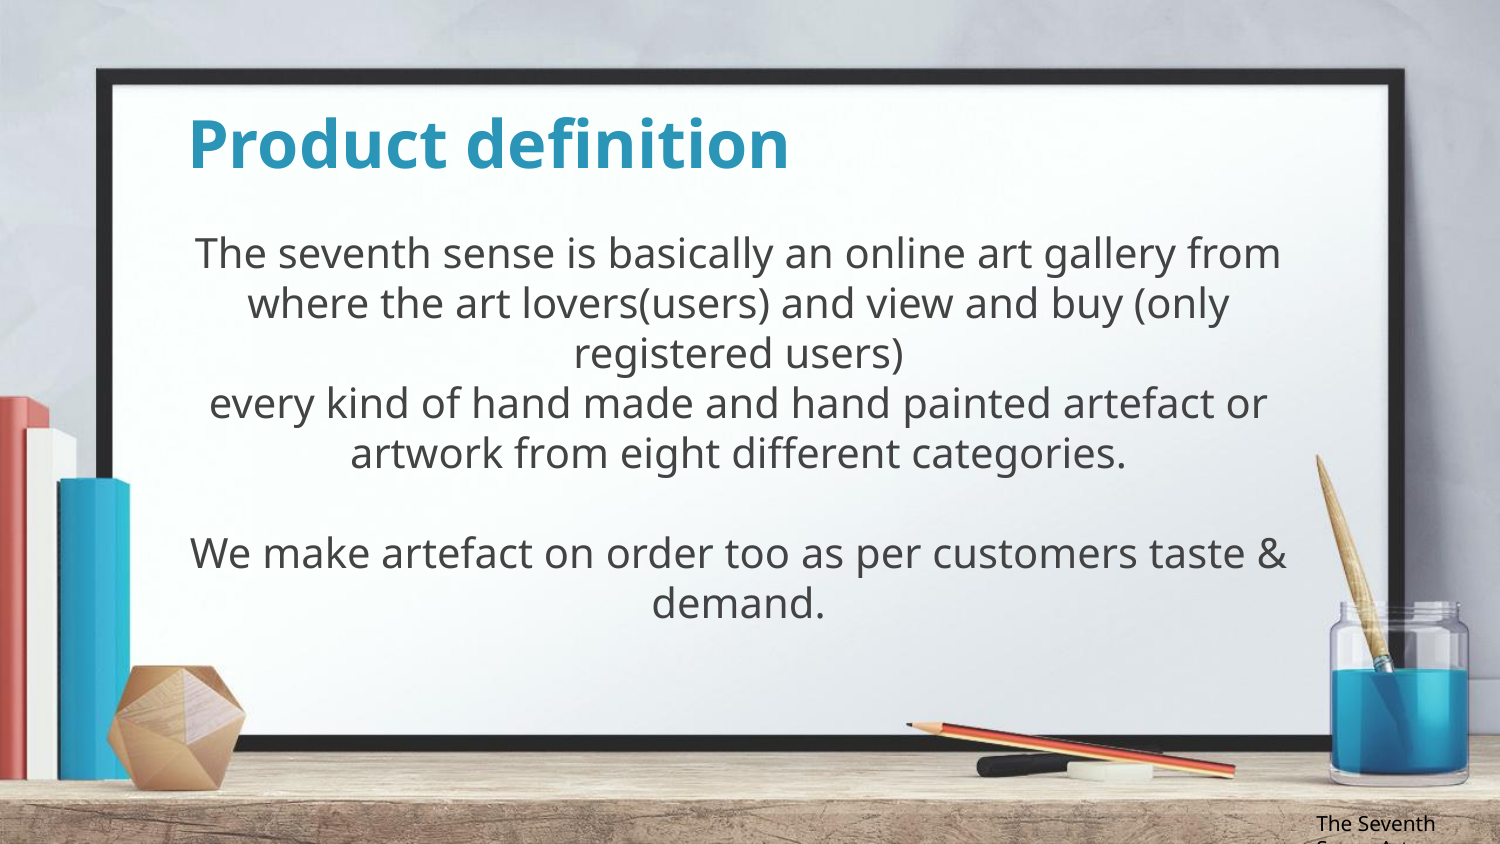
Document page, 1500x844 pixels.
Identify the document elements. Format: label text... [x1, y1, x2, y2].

title Product definition [172, 86, 1324, 210]
text_box The Seventh Sense Art [1301, 803, 1491, 844]
picture [0, 0, 1500, 844]
list The seventh sense is basically an online art gallery from where the art lovers(users) and view and buy (only registered users) every kind of hand made and hand painted artefact or artwork from eight different categories. We make artefact on order too as per customers taste & demand. [153, 212, 1324, 629]
